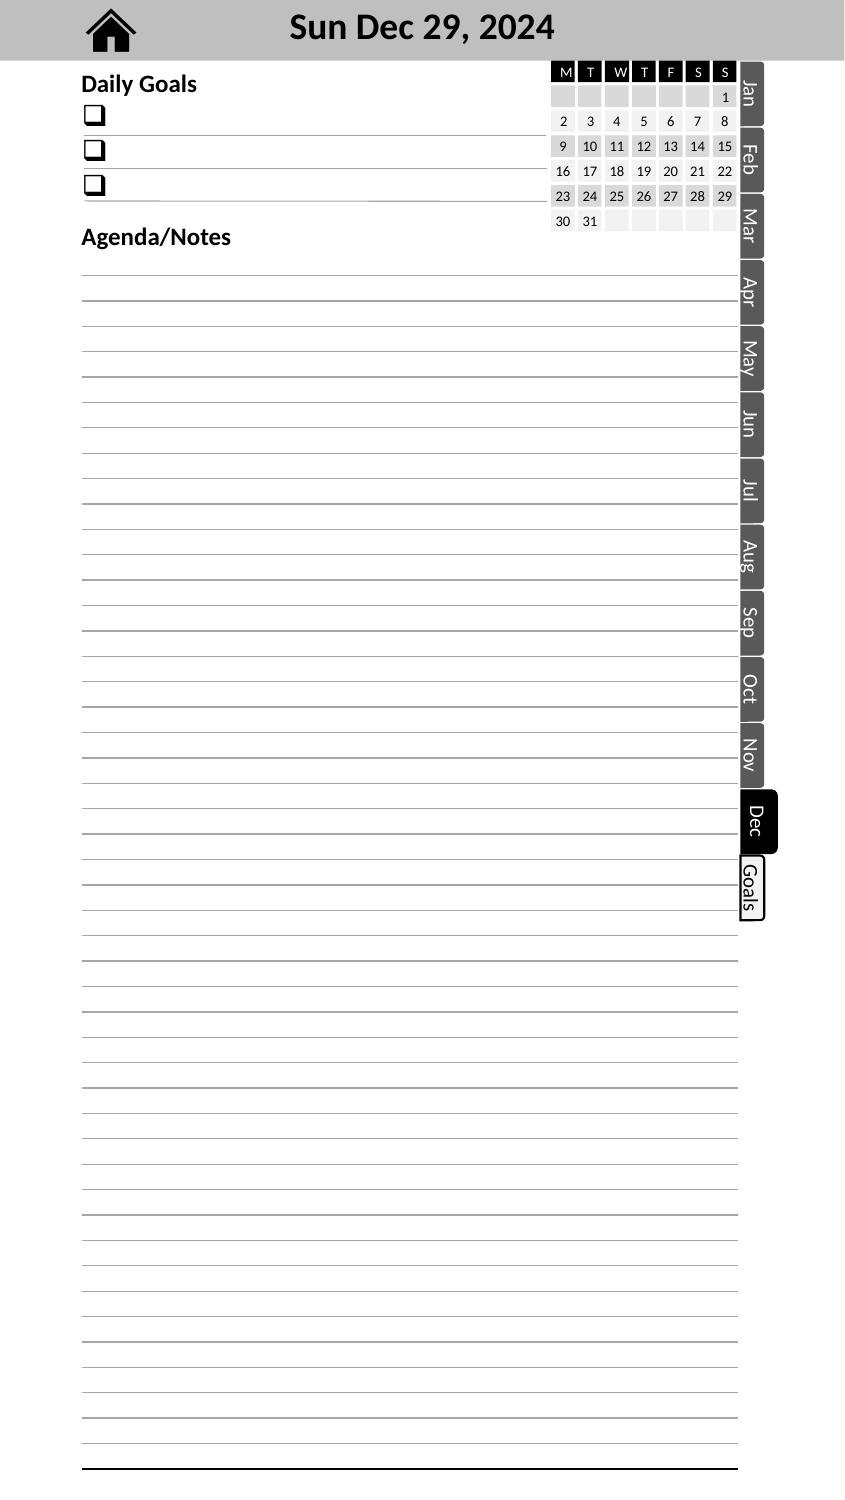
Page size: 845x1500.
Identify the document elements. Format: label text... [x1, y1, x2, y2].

picture [82, 1, 140, 59]
list Sun Dec 29, 2024 [190, 0, 655, 61]
